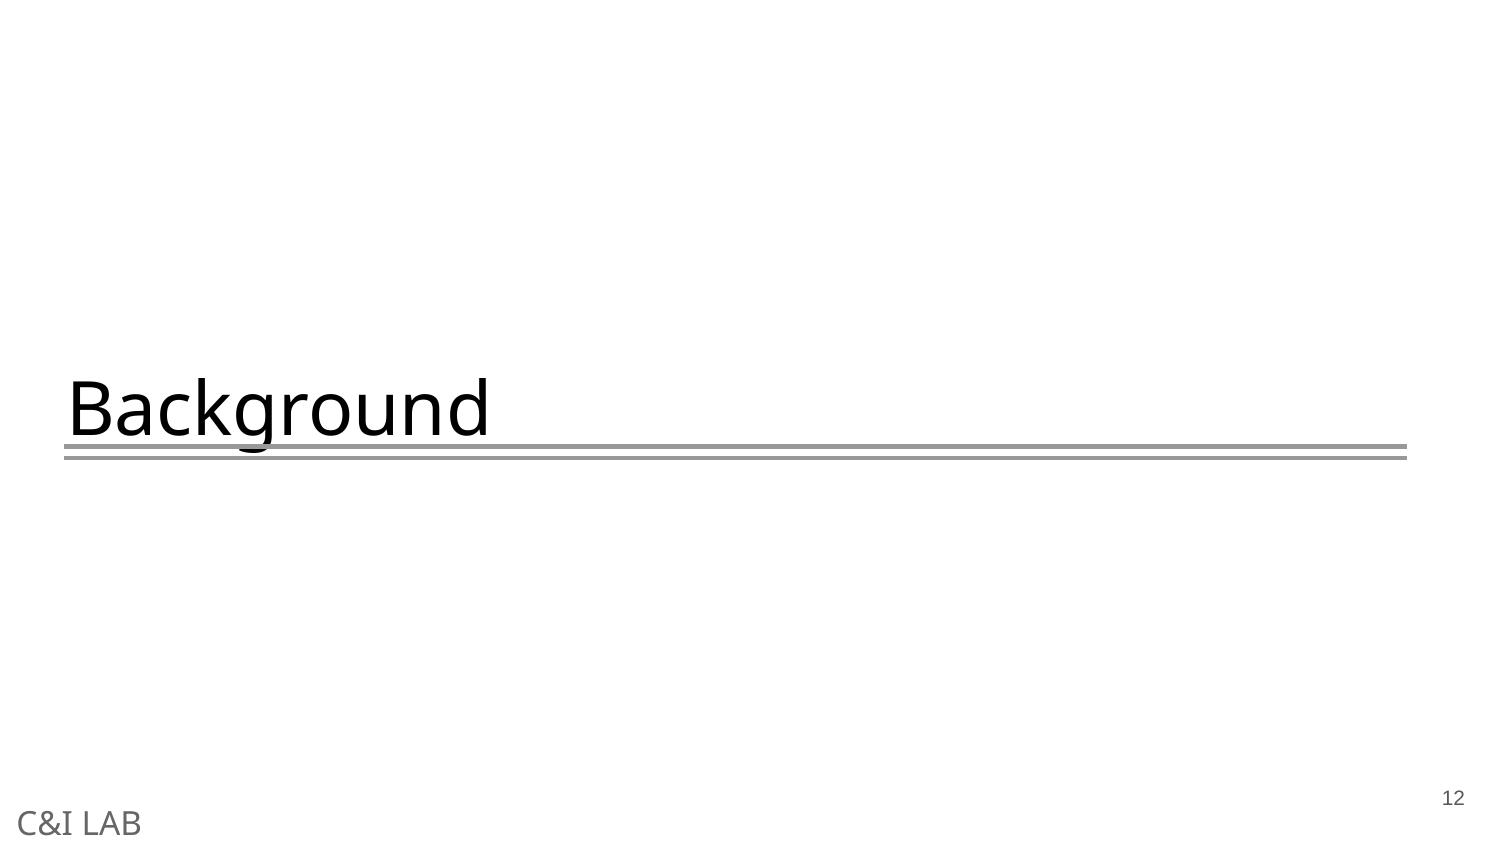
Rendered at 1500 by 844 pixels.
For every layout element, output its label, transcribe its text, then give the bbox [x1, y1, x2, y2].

slide_number 12 [1389, 764, 1480, 801]
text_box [63, 446, 1407, 459]
text_box C&I LAB [1, 801, 1500, 844]
title Background [51, 345, 1449, 440]
